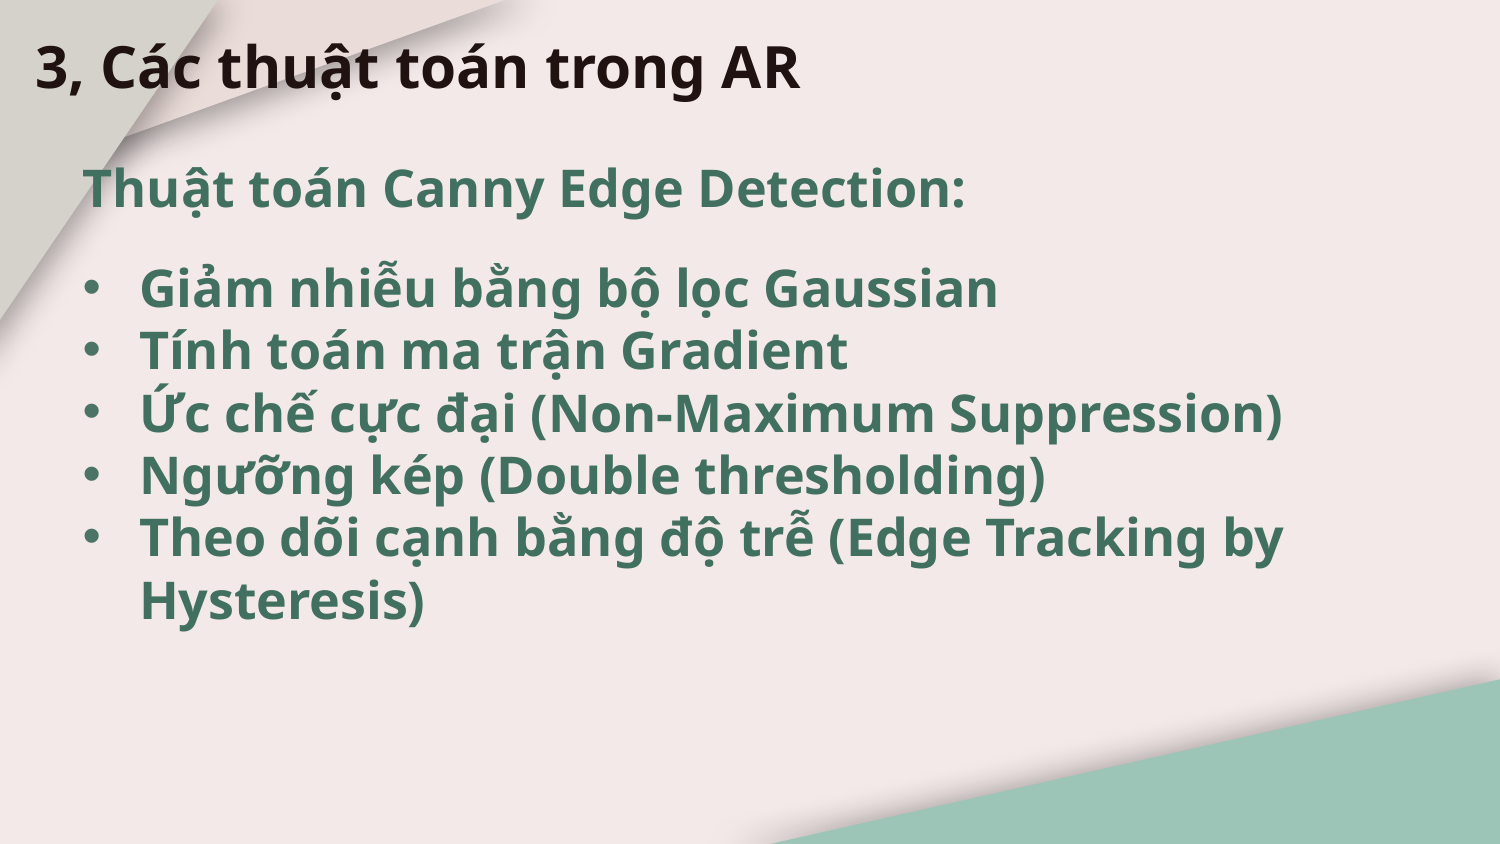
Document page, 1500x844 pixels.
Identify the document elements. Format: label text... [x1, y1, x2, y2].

text_box 3, Các thuật toán trong AR [20, 23, 912, 108]
text_box [770, 679, 1500, 844]
text_box Thuật toán Canny Edge Detection: Giảm nhiễu bằng bộ lọc Gaussian Tính toán ma trận Gradient Ức chế cực đại (Non-Maximum Suppression) Ngưỡng kép (Double thresholding) Theo dõi cạnh bằng độ trễ (Edge Tracking by Hysteresis) [68, 147, 1448, 638]
